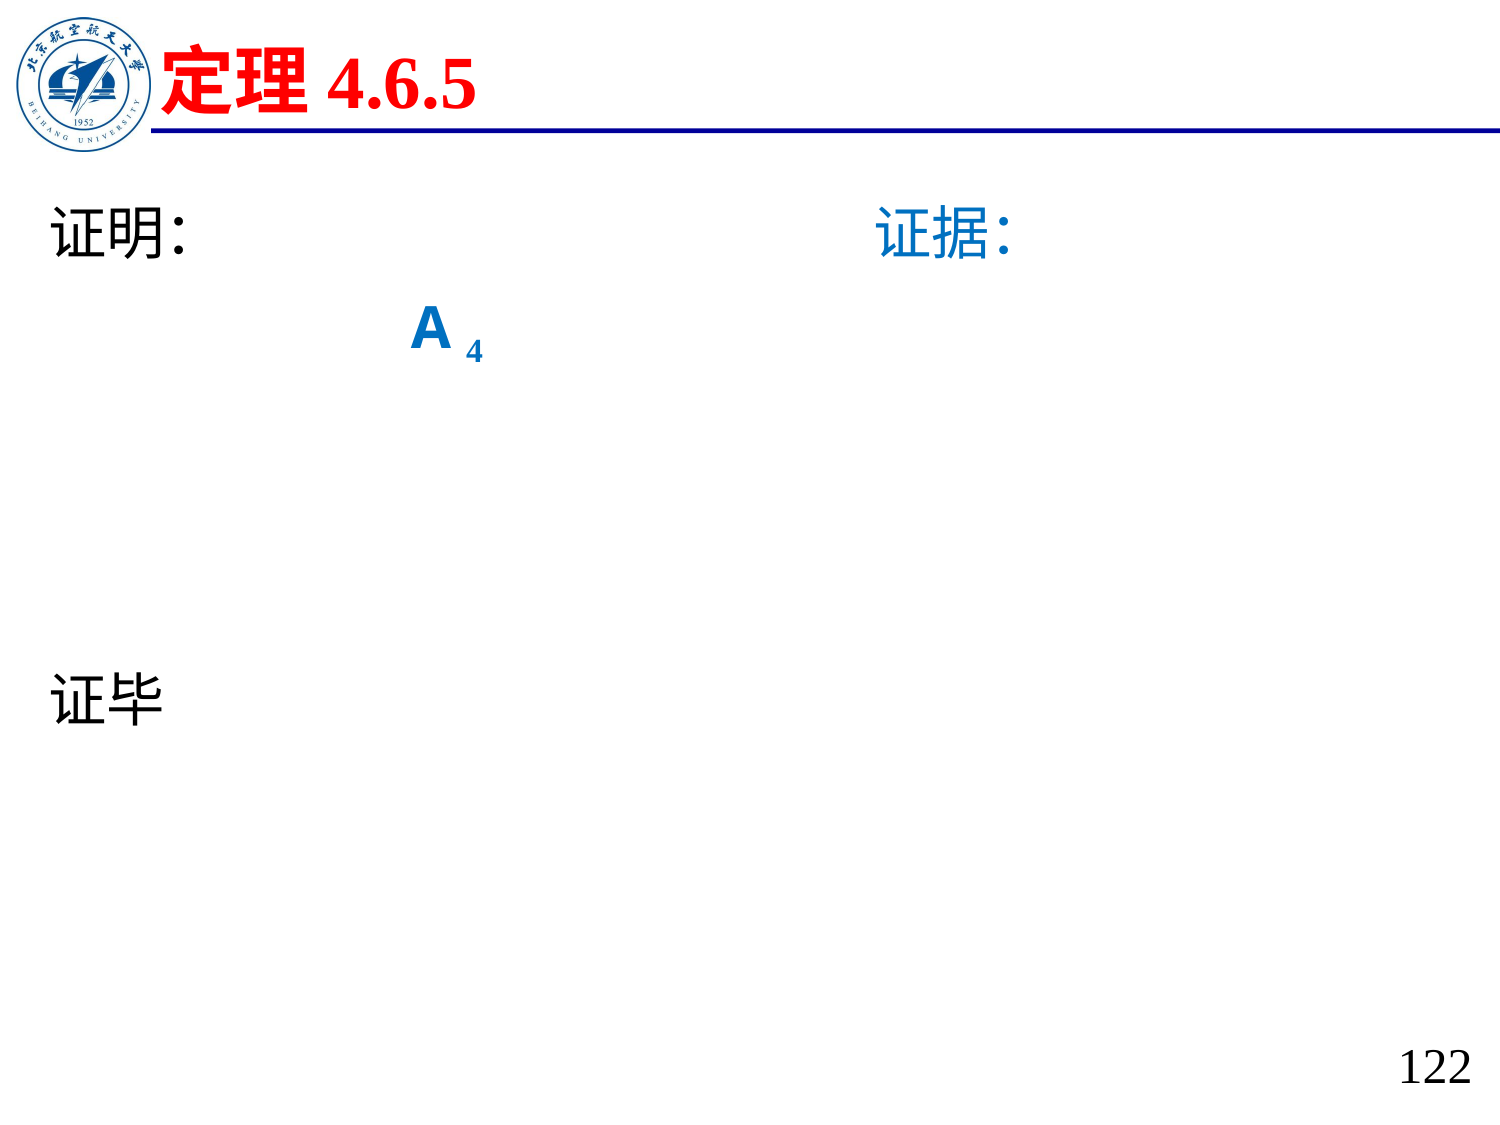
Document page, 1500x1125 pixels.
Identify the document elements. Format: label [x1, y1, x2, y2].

picture [16, 17, 151, 152]
